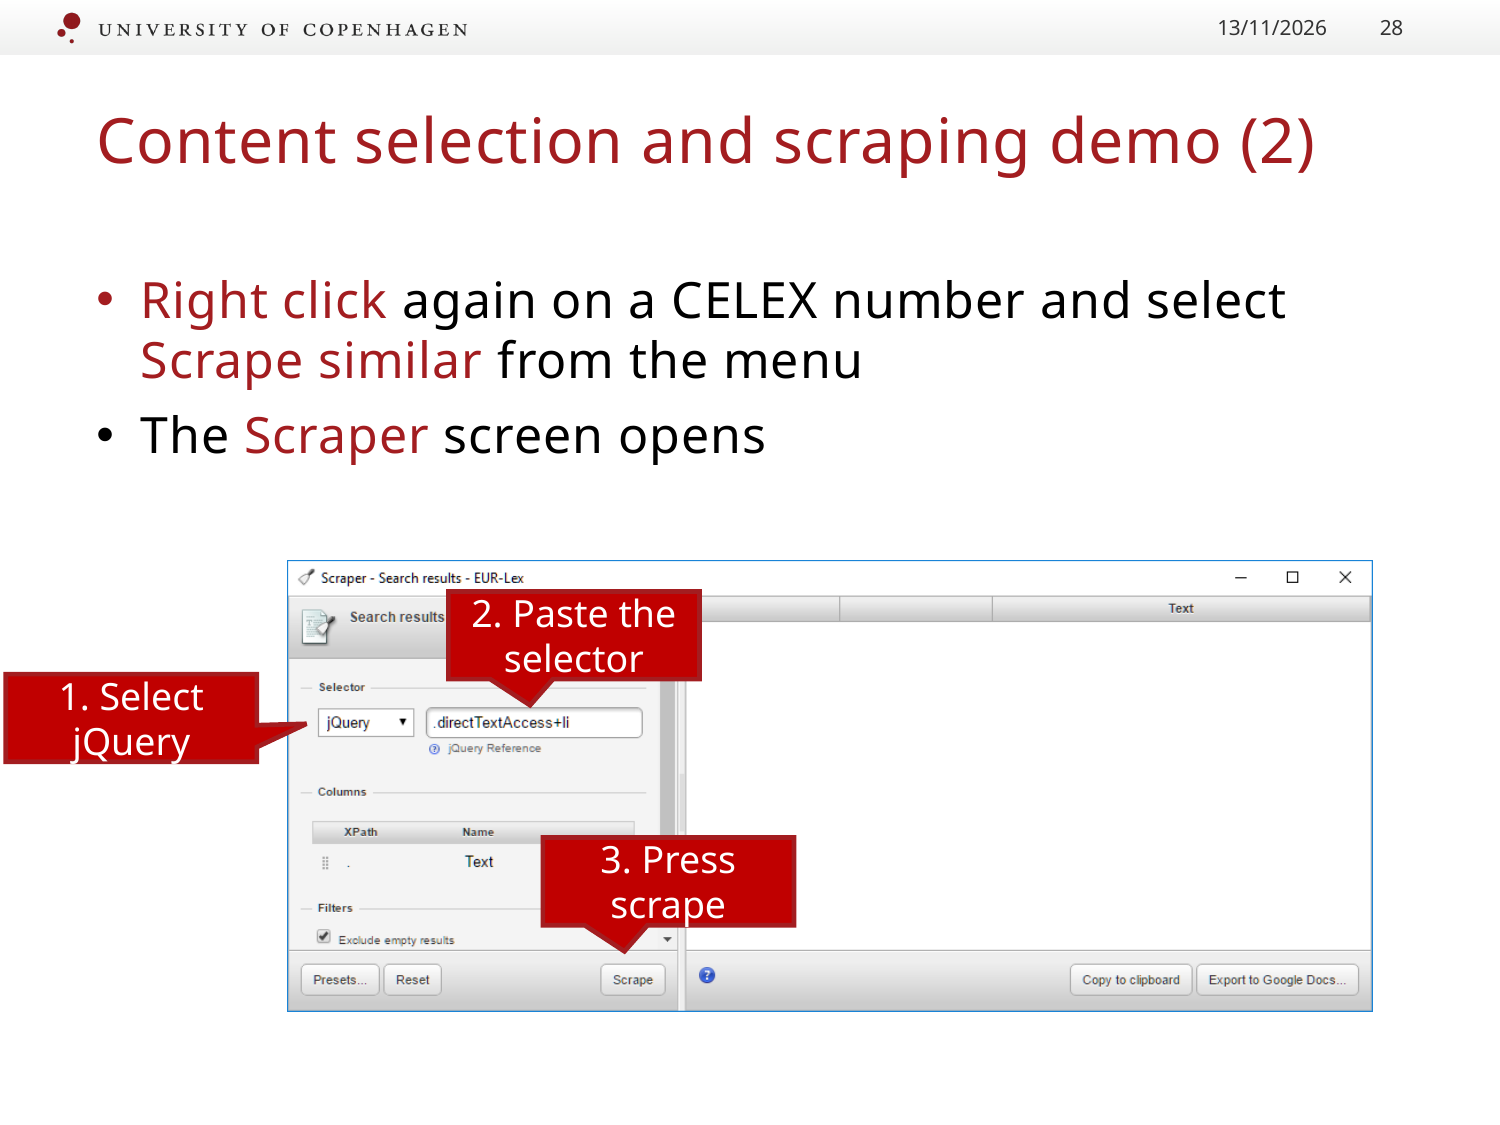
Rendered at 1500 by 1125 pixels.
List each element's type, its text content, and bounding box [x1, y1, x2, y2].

text_box 1. Select jQuery [4, 673, 287, 763]
slide_number 28 [1341, 14, 1404, 43]
picture [287, 560, 1373, 1012]
picture [92, 15, 475, 42]
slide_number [1193, 14, 1327, 43]
title Content selection and scraping demo (2) [96, 101, 1404, 244]
list Right click again on a CELEX number and select Scrape similar from the menu The Scraper screen opens [96, 268, 1404, 1034]
